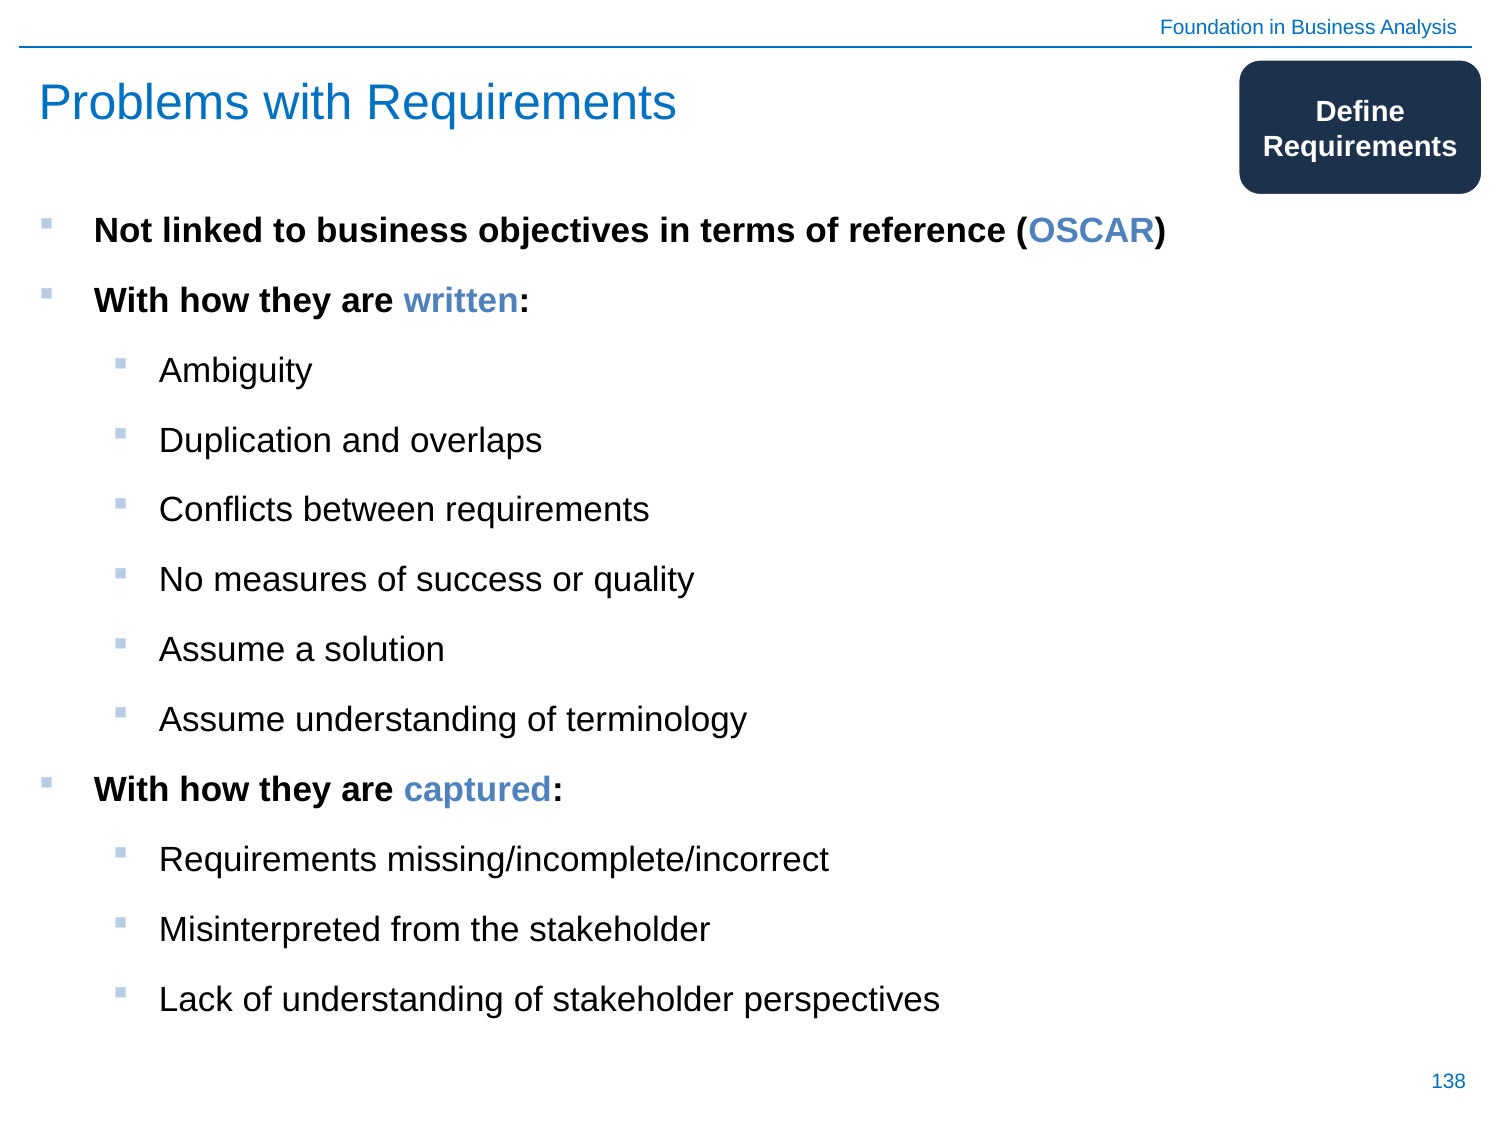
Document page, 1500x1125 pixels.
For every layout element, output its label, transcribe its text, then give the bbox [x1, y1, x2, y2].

text_box Define Requirements [1235, 56, 1486, 199]
list Not linked to business objectives in terms of reference (OSCAR) With how they are written: Ambiguity Duplication and overlaps Conflicts between requirements No measures of success or quality Assume a solution Assume understanding of terminology With how they are captured: Requirements missing/incomplete/incorrect Misinterpreted from the stakeholder Lack of understanding of stakeholder perspectives [23, 178, 1465, 1035]
title Problems with Requirements [23, 58, 1249, 141]
